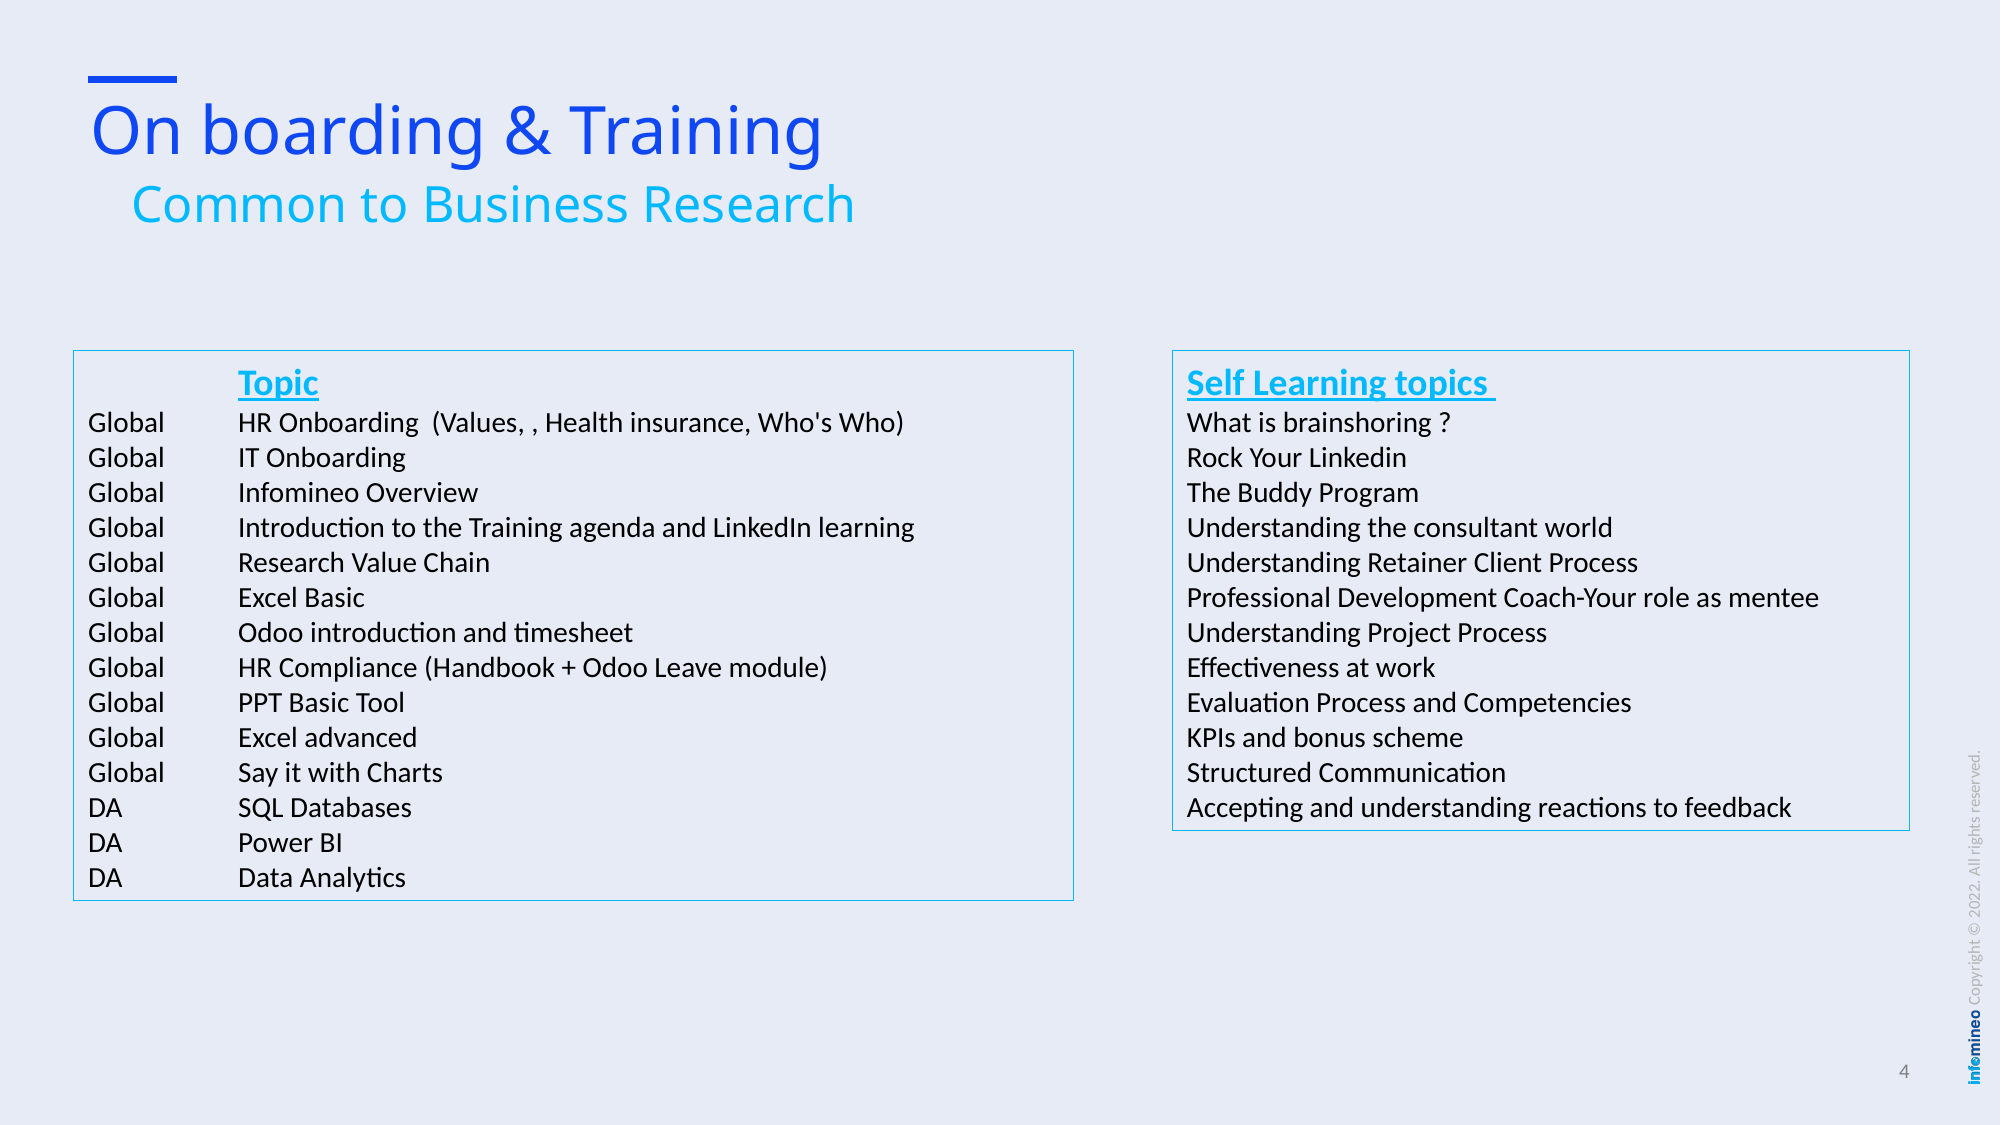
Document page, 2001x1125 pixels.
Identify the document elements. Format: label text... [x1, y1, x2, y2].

picture [1969, 1011, 1980, 1066]
text_box Common to Business Research [131, 179, 1951, 234]
text_box Topic Global HR Onboarding (Values, , Health insurance, Who's Who) Global IT Onboarding Global Infomineo Overview Global Introduction to the Training agenda and LinkedIn learning Global Research Value Chain Global Excel Basic Global Odoo introduction and timesheet Global HR Compliance (Handbook + Odoo Leave module) Global PPT Basic Tool Global Excel advanced Global Say it with Charts DA SQL Databases DA Power BI DA Data Analytics [73, 350, 1074, 901]
title On boarding & Training [90, 96, 1910, 285]
text_box Self Learning topics What is brainshoring ? Rock Your Linkedin The Buddy Program Understanding the consultant world Understanding Retainer Client Process Professional Development Coach-Your role as mentee Understanding Project Process Effectiveness at work Evaluation Process and Competencies KPIs and bonus scheme Structured Communication Accepting and understanding reactions to feedback [1172, 350, 1910, 831]
